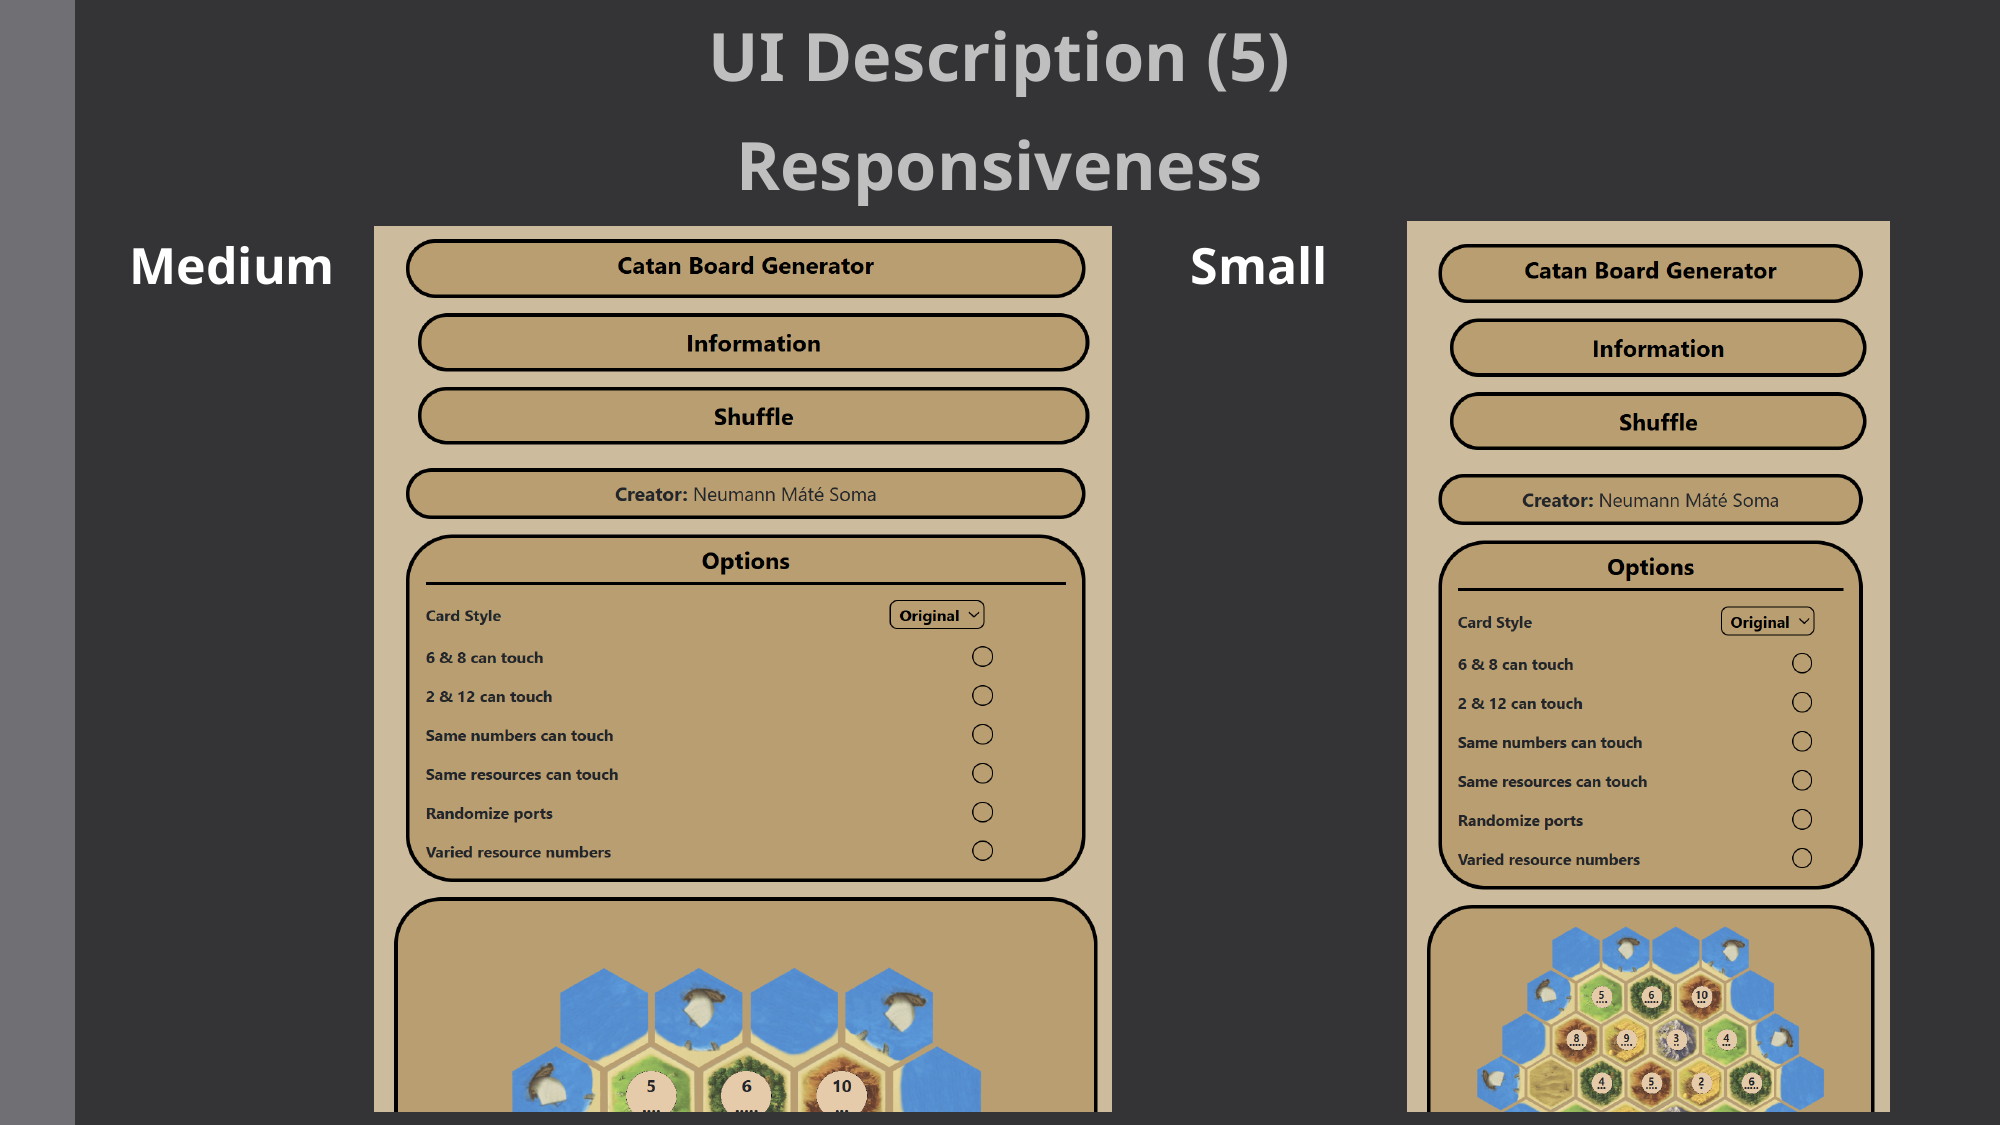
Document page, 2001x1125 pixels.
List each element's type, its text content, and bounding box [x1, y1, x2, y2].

text_box UI Description (5) Responsiveness [605, 0, 1395, 227]
picture [1406, 221, 1890, 1112]
text_box Small [1175, 226, 1343, 302]
text_box Medium [114, 226, 350, 302]
picture [374, 226, 1113, 1112]
